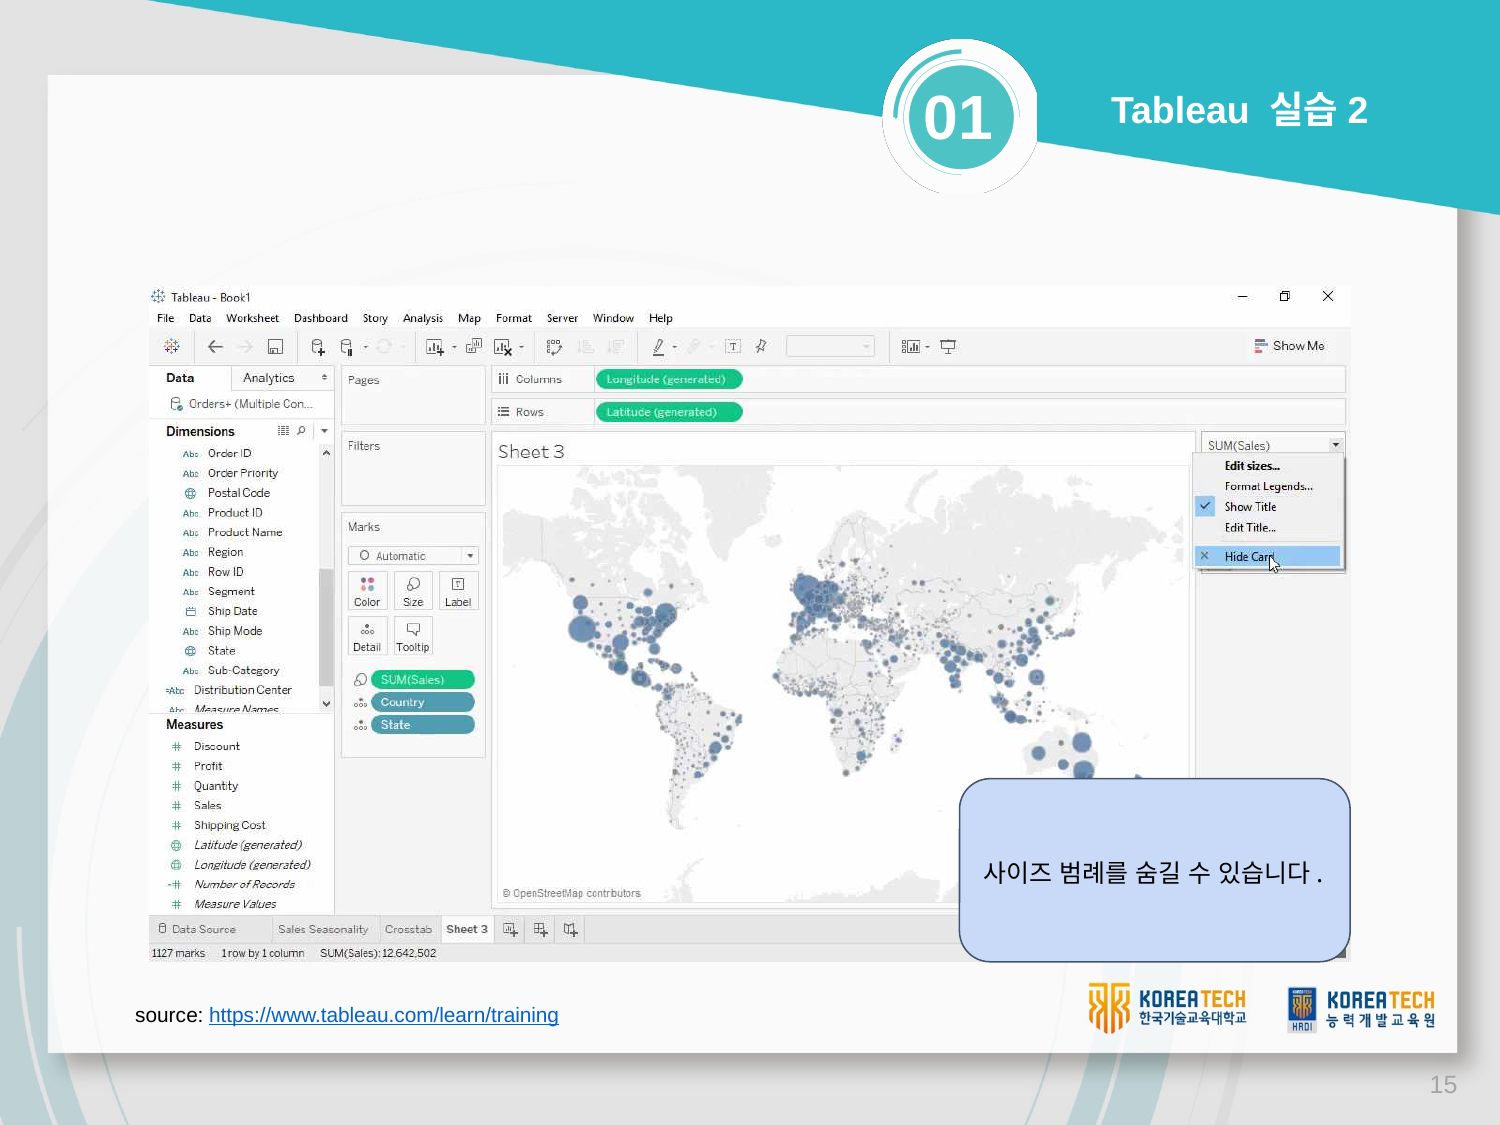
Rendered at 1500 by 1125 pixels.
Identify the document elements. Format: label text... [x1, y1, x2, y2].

text_box [120, 170, 1273, 262]
text_box Tableau 실습2 [1046, 78, 1433, 140]
picture [0, 0, 1500, 1125]
slide_number 15 [1225, 1053, 1473, 1114]
text_box source: https://www.tableau.com/learn/training [120, 986, 968, 1037]
